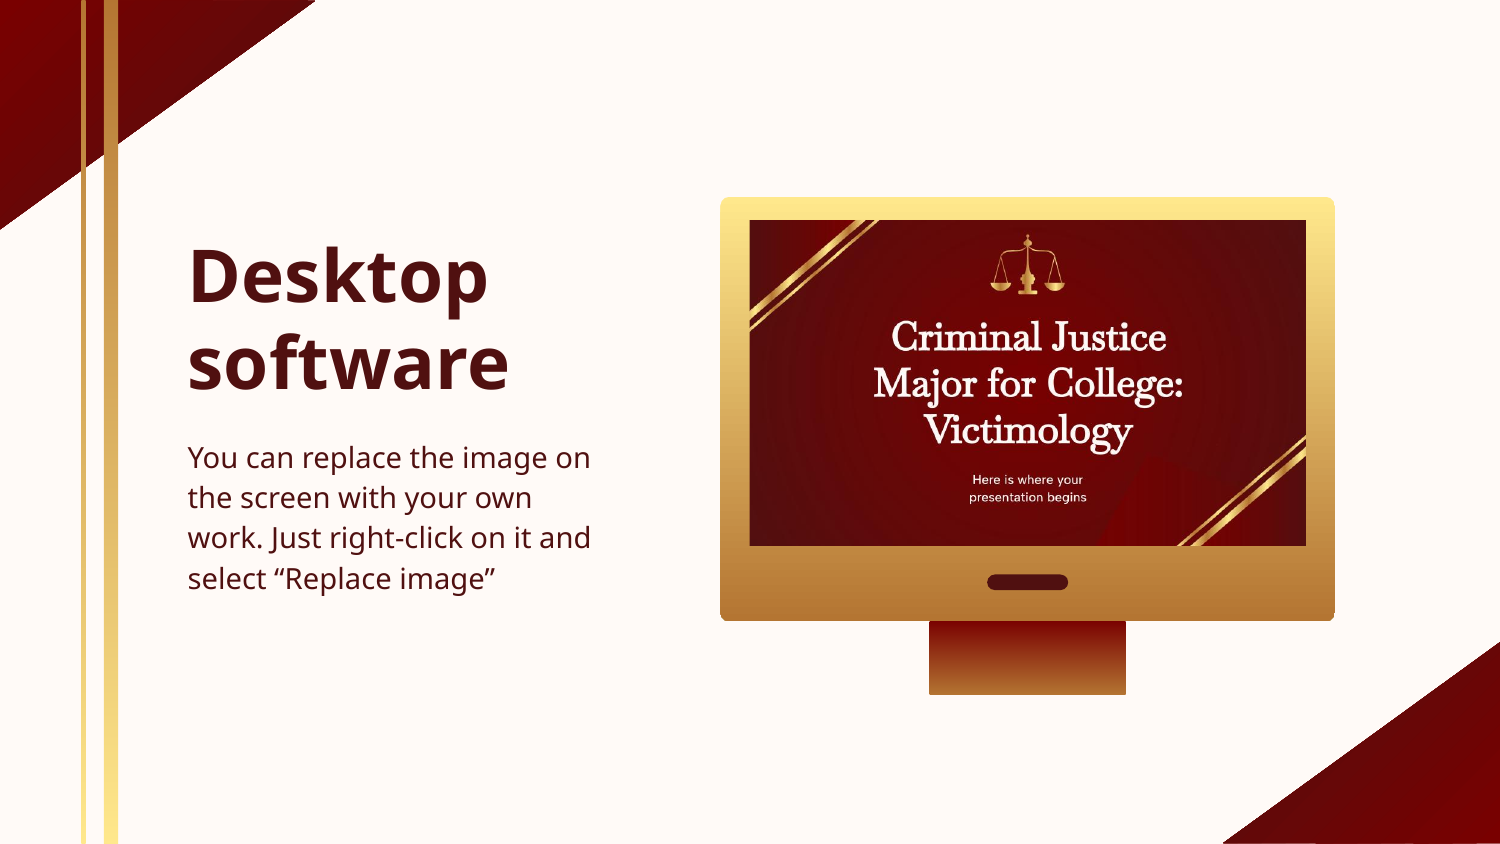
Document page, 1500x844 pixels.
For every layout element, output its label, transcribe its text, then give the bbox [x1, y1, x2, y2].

subtitle You can replace the image on the screen with your own work. Just right-click on it and select “Replace image” [172, 419, 627, 627]
picture [749, 220, 1307, 546]
title Desktop software [172, 218, 627, 419]
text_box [720, 196, 1336, 695]
